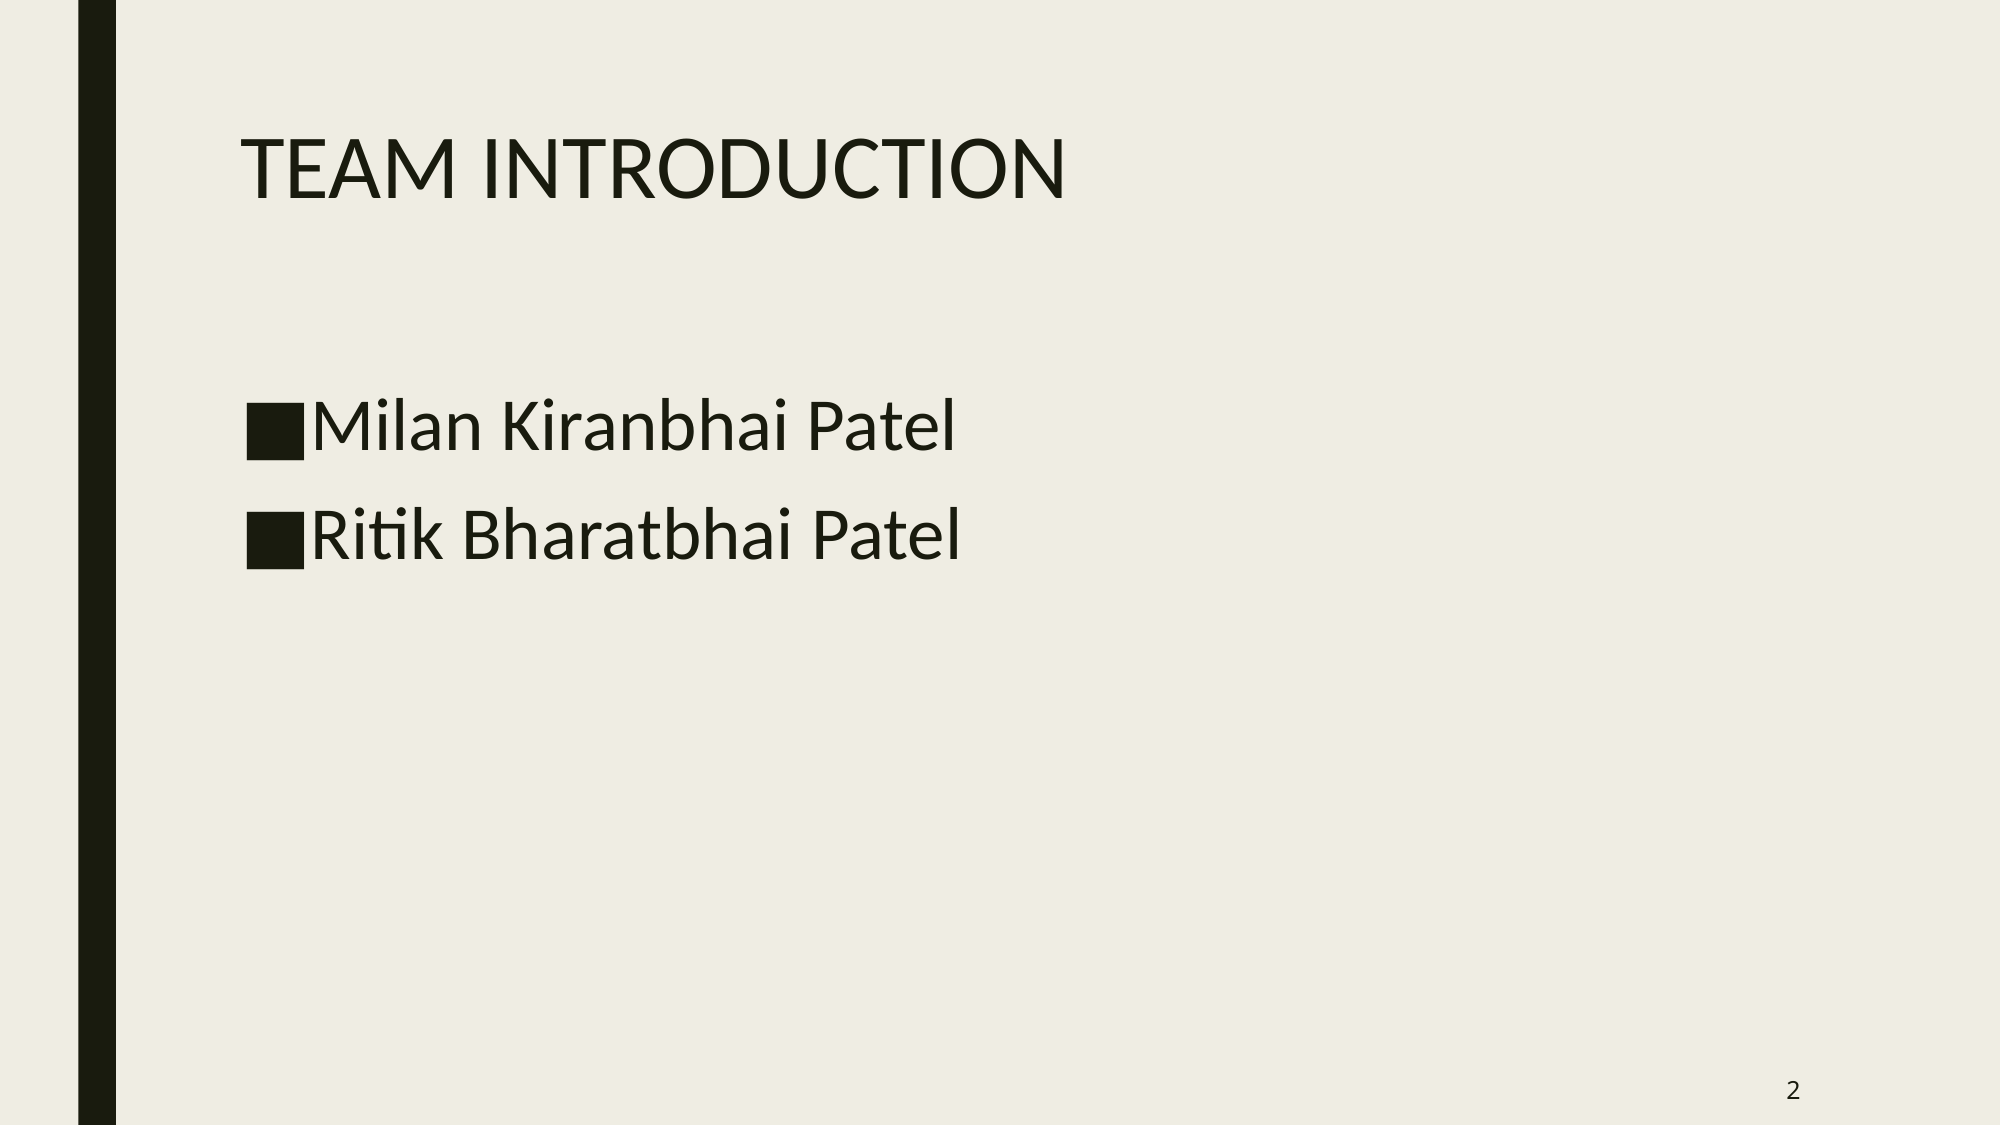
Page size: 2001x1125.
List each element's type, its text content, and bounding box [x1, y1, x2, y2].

title TEAM INTRODUCTION [225, 112, 1800, 357]
slide_number 2 [1553, 1058, 1816, 1125]
list Milan Kiranbhai Patel Ritik Bharatbhai Patel [225, 375, 1800, 963]
